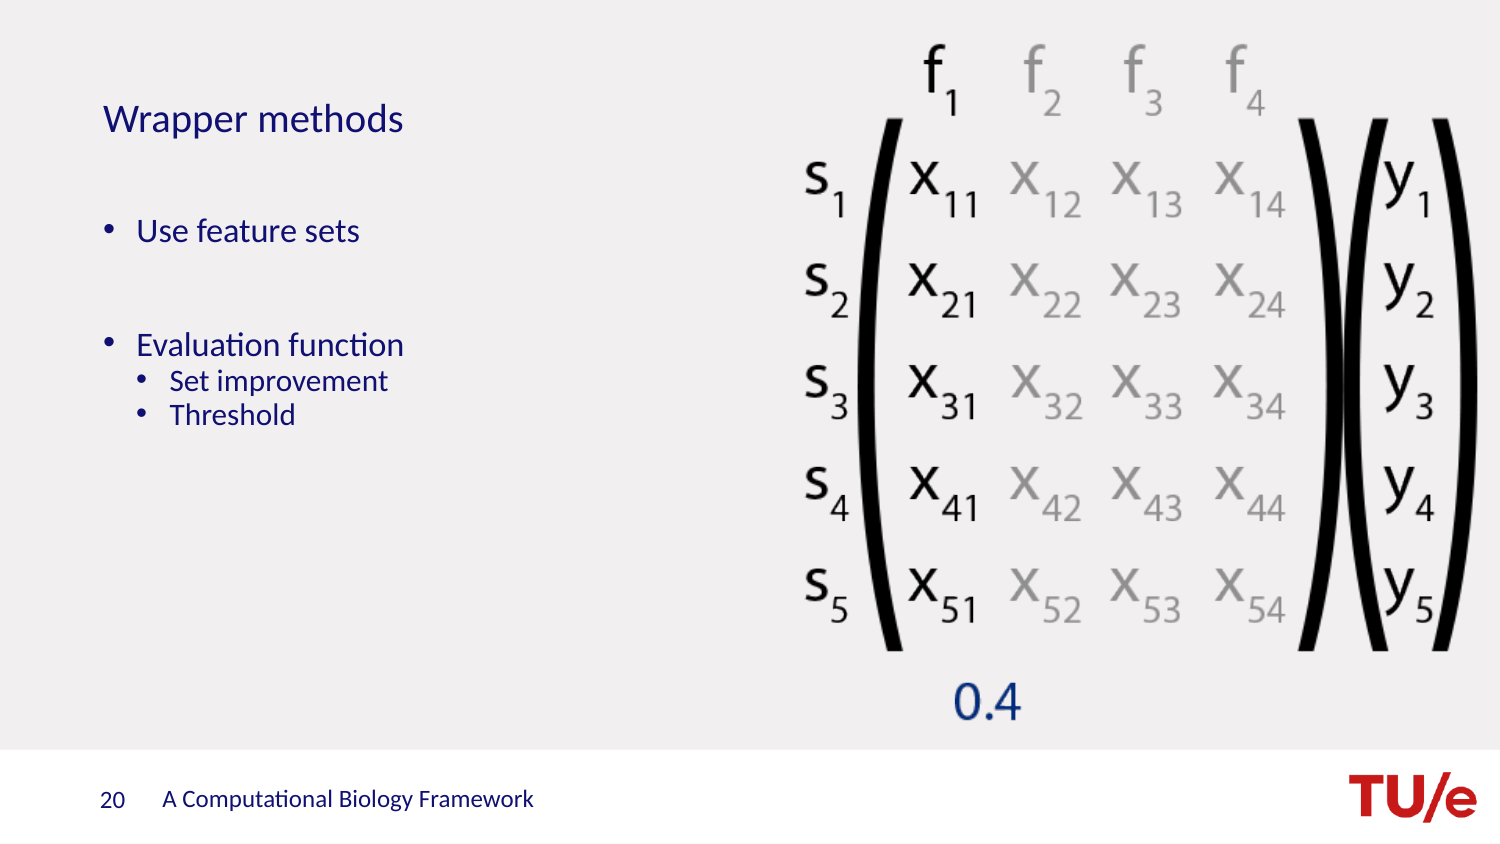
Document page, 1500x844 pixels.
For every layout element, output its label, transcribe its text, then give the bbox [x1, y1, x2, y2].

picture [1336, 759, 1489, 835]
picture [750, 0, 1500, 750]
footer A Computational Biology Framework [162, 782, 1267, 841]
slide_number 20 [100, 783, 199, 841]
list Wrapper methods Use feature sets Evaluation function Set improvement Threshold [103, 102, 694, 750]
